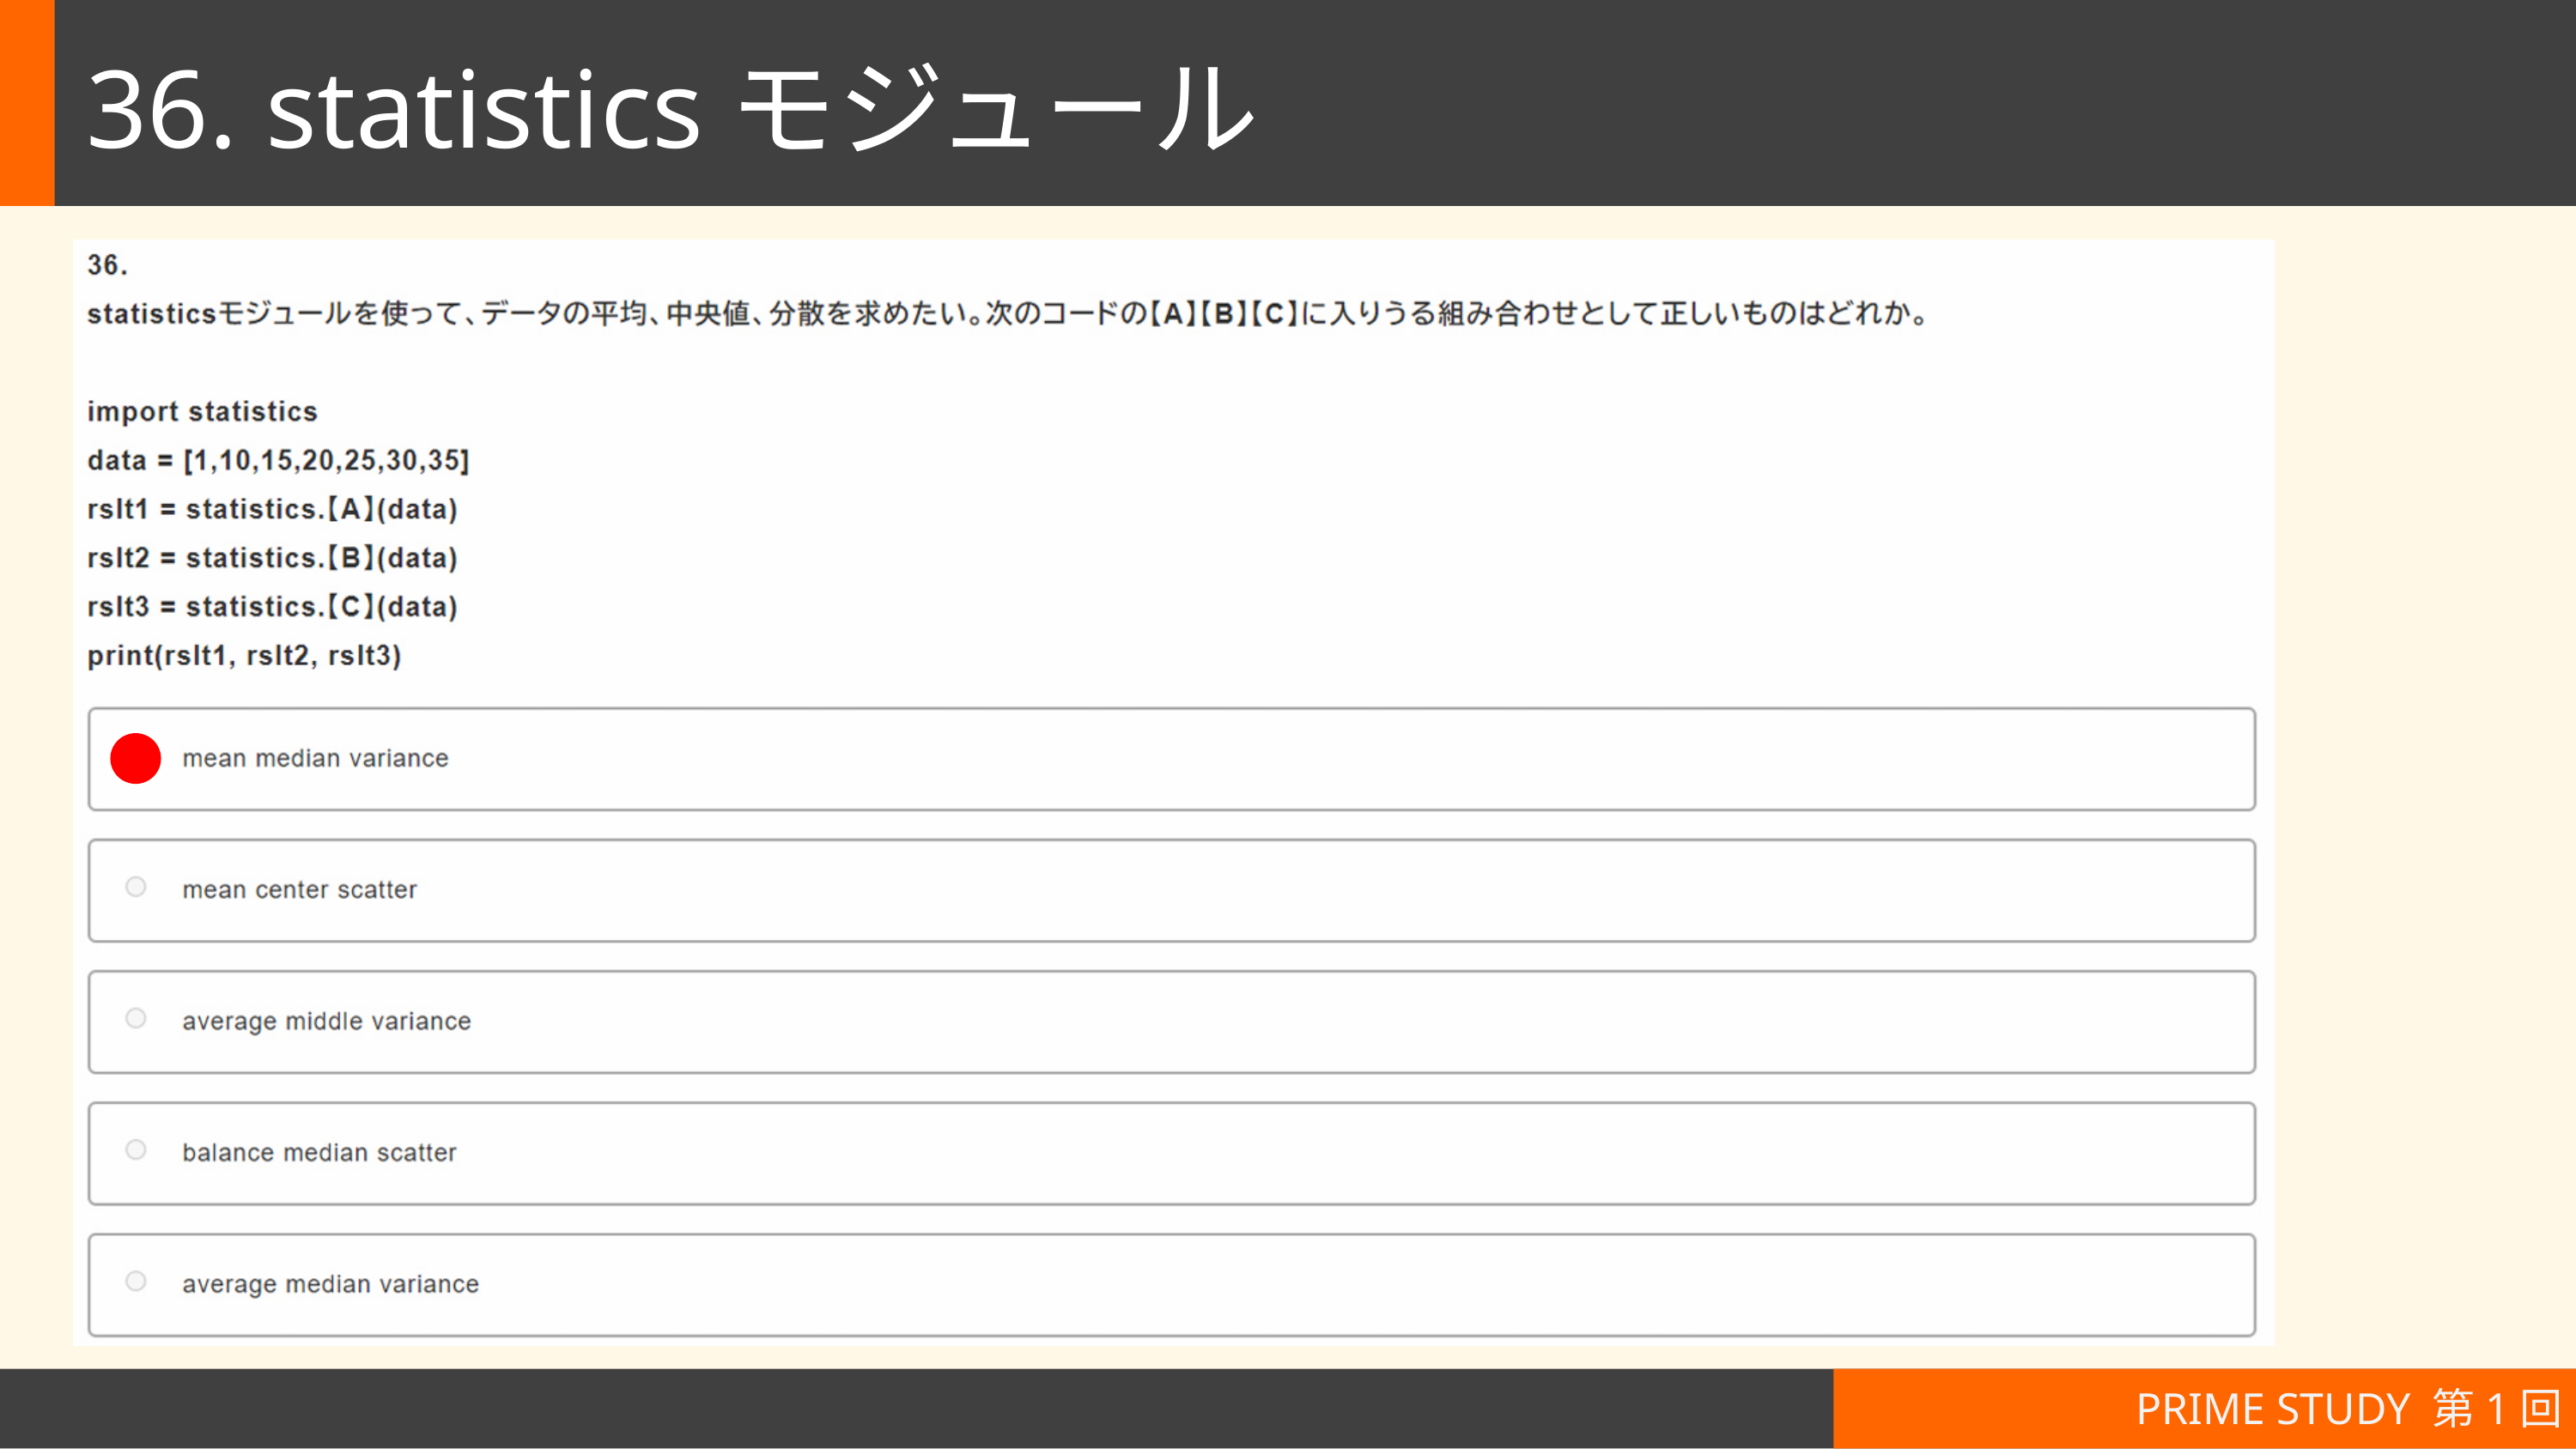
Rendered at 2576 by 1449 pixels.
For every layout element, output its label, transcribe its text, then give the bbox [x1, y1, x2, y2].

title 36. statisticsモジュール [73, 49, 2560, 158]
picture [73, 239, 2275, 1346]
footer PRIME STUDY 第1回 [1706, 1368, 2576, 1446]
